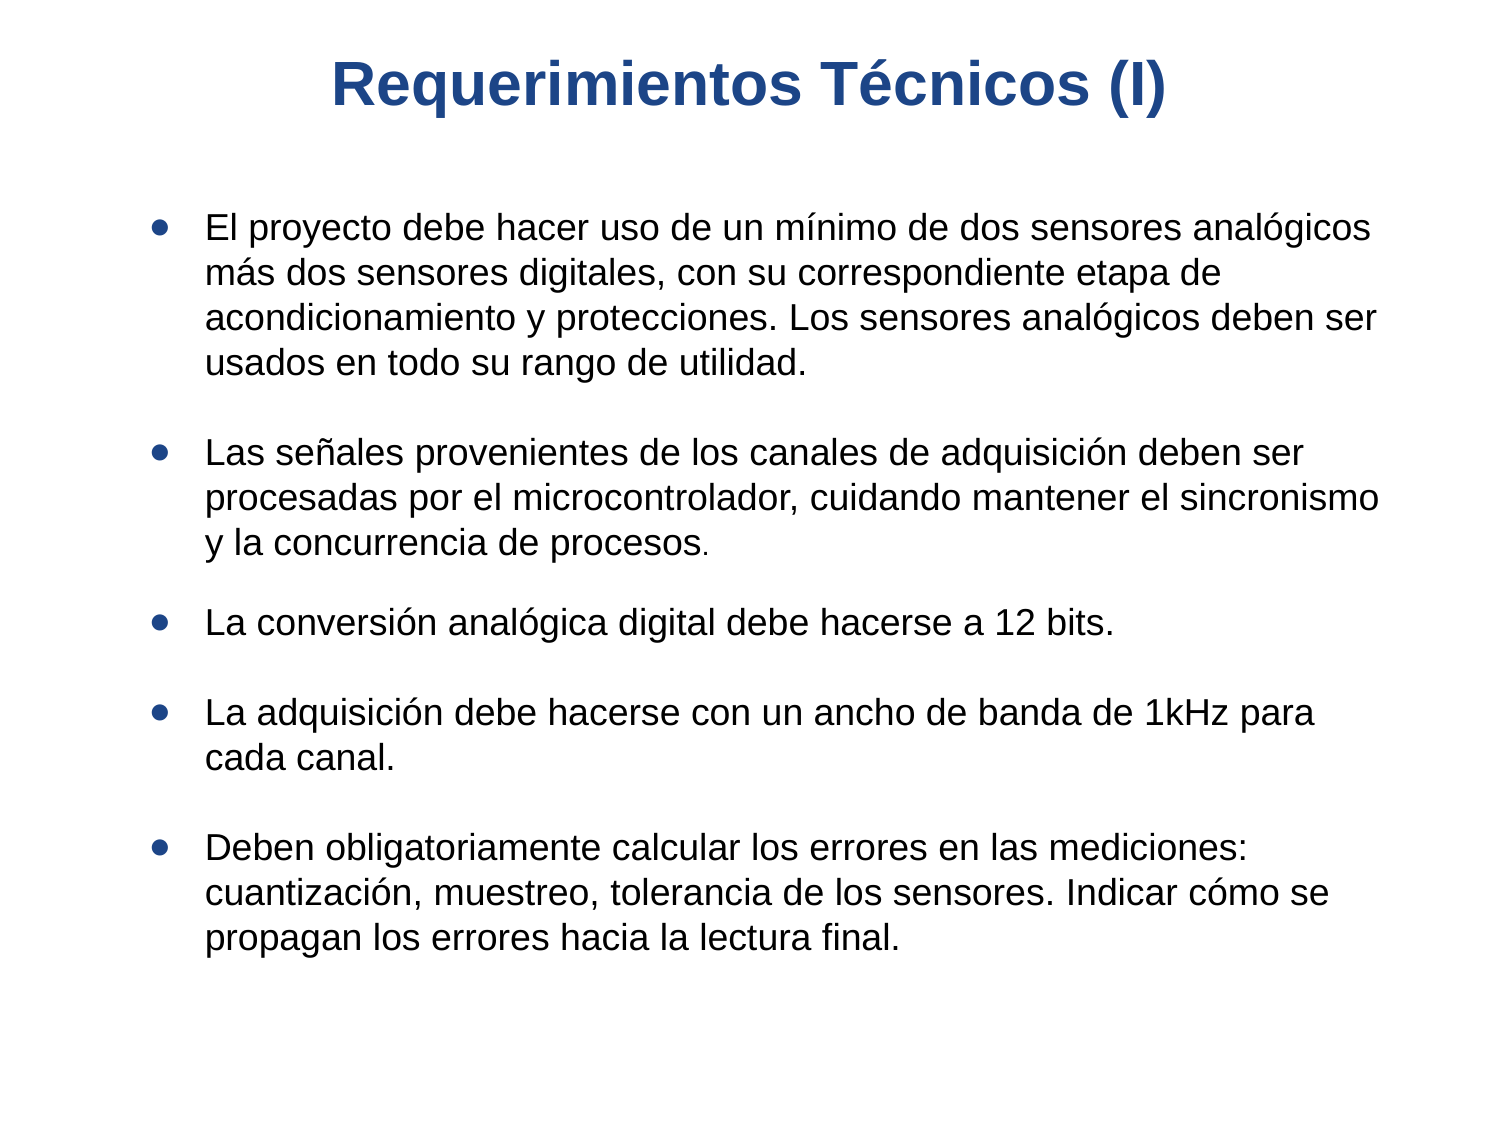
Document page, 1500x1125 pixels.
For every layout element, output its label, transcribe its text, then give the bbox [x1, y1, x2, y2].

title Requerimientos Técnicos (I) [75, 32, 1425, 133]
text_box El proyecto debe hacer uso de un mínimo de dos sensores analógicos más dos sensores digitales, con su correspondiente etapa de acondicionamiento y protecciones. Los sensores analógicos deben ser usados en todo su rango de utilidad. Las señales provenientes de los canales de adquisición deben ser procesadas por el microcontrolador, cuidando mantener el sincronismo y la concurrencia de procesos. La conversión analógica digital debe hacerse a 12 bits. La adquisición debe hacerse con un ancho de banda de 1kHz para cada canal. Deben obligatoriamente calcular los errores en las mediciones: cuantización, muestreo, tolerancia de los sensores. Indicar cómo se propagan los errores hacia la lectura final. [114, 188, 1413, 1050]
